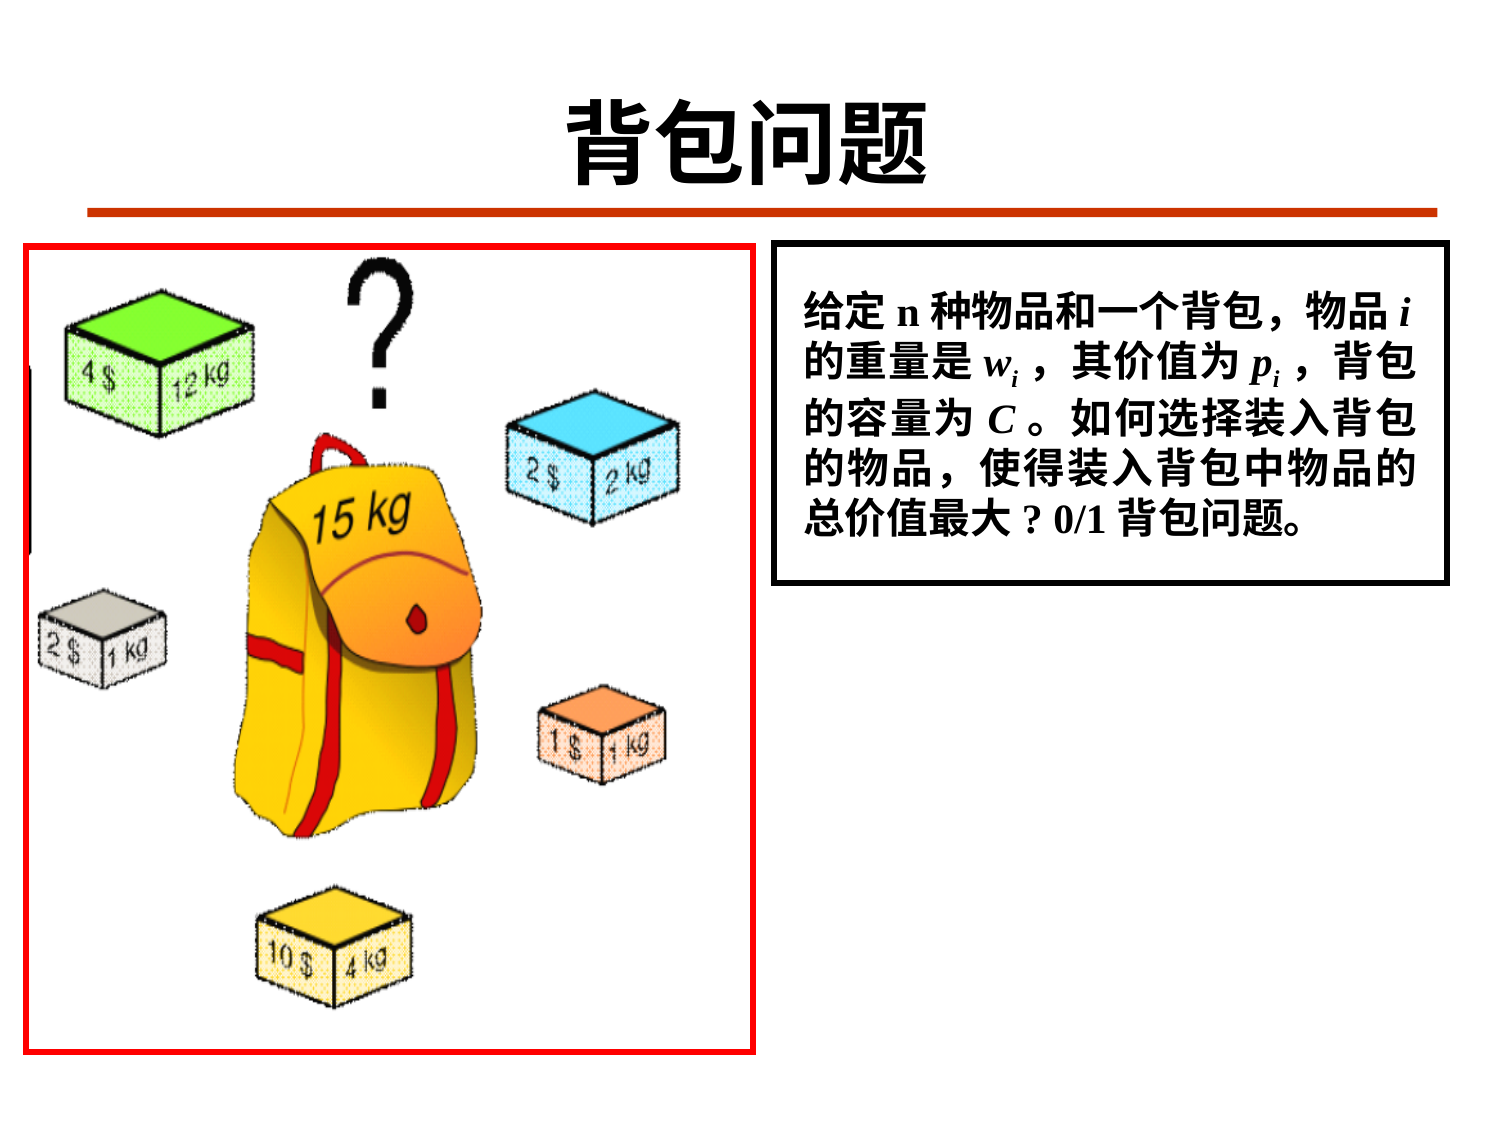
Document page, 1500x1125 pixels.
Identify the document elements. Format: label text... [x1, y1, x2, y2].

picture [29, 249, 751, 1050]
text_box 背包问题 [324, 78, 1188, 203]
text_box 给定n种物品和一个背包，物品i的重量是wi，其价值为pi，背包的容量为C。如何选择装入背包的物品，使得装入背包中物品的总价值最大? 0/1背包问题。 [773, 243, 1447, 584]
